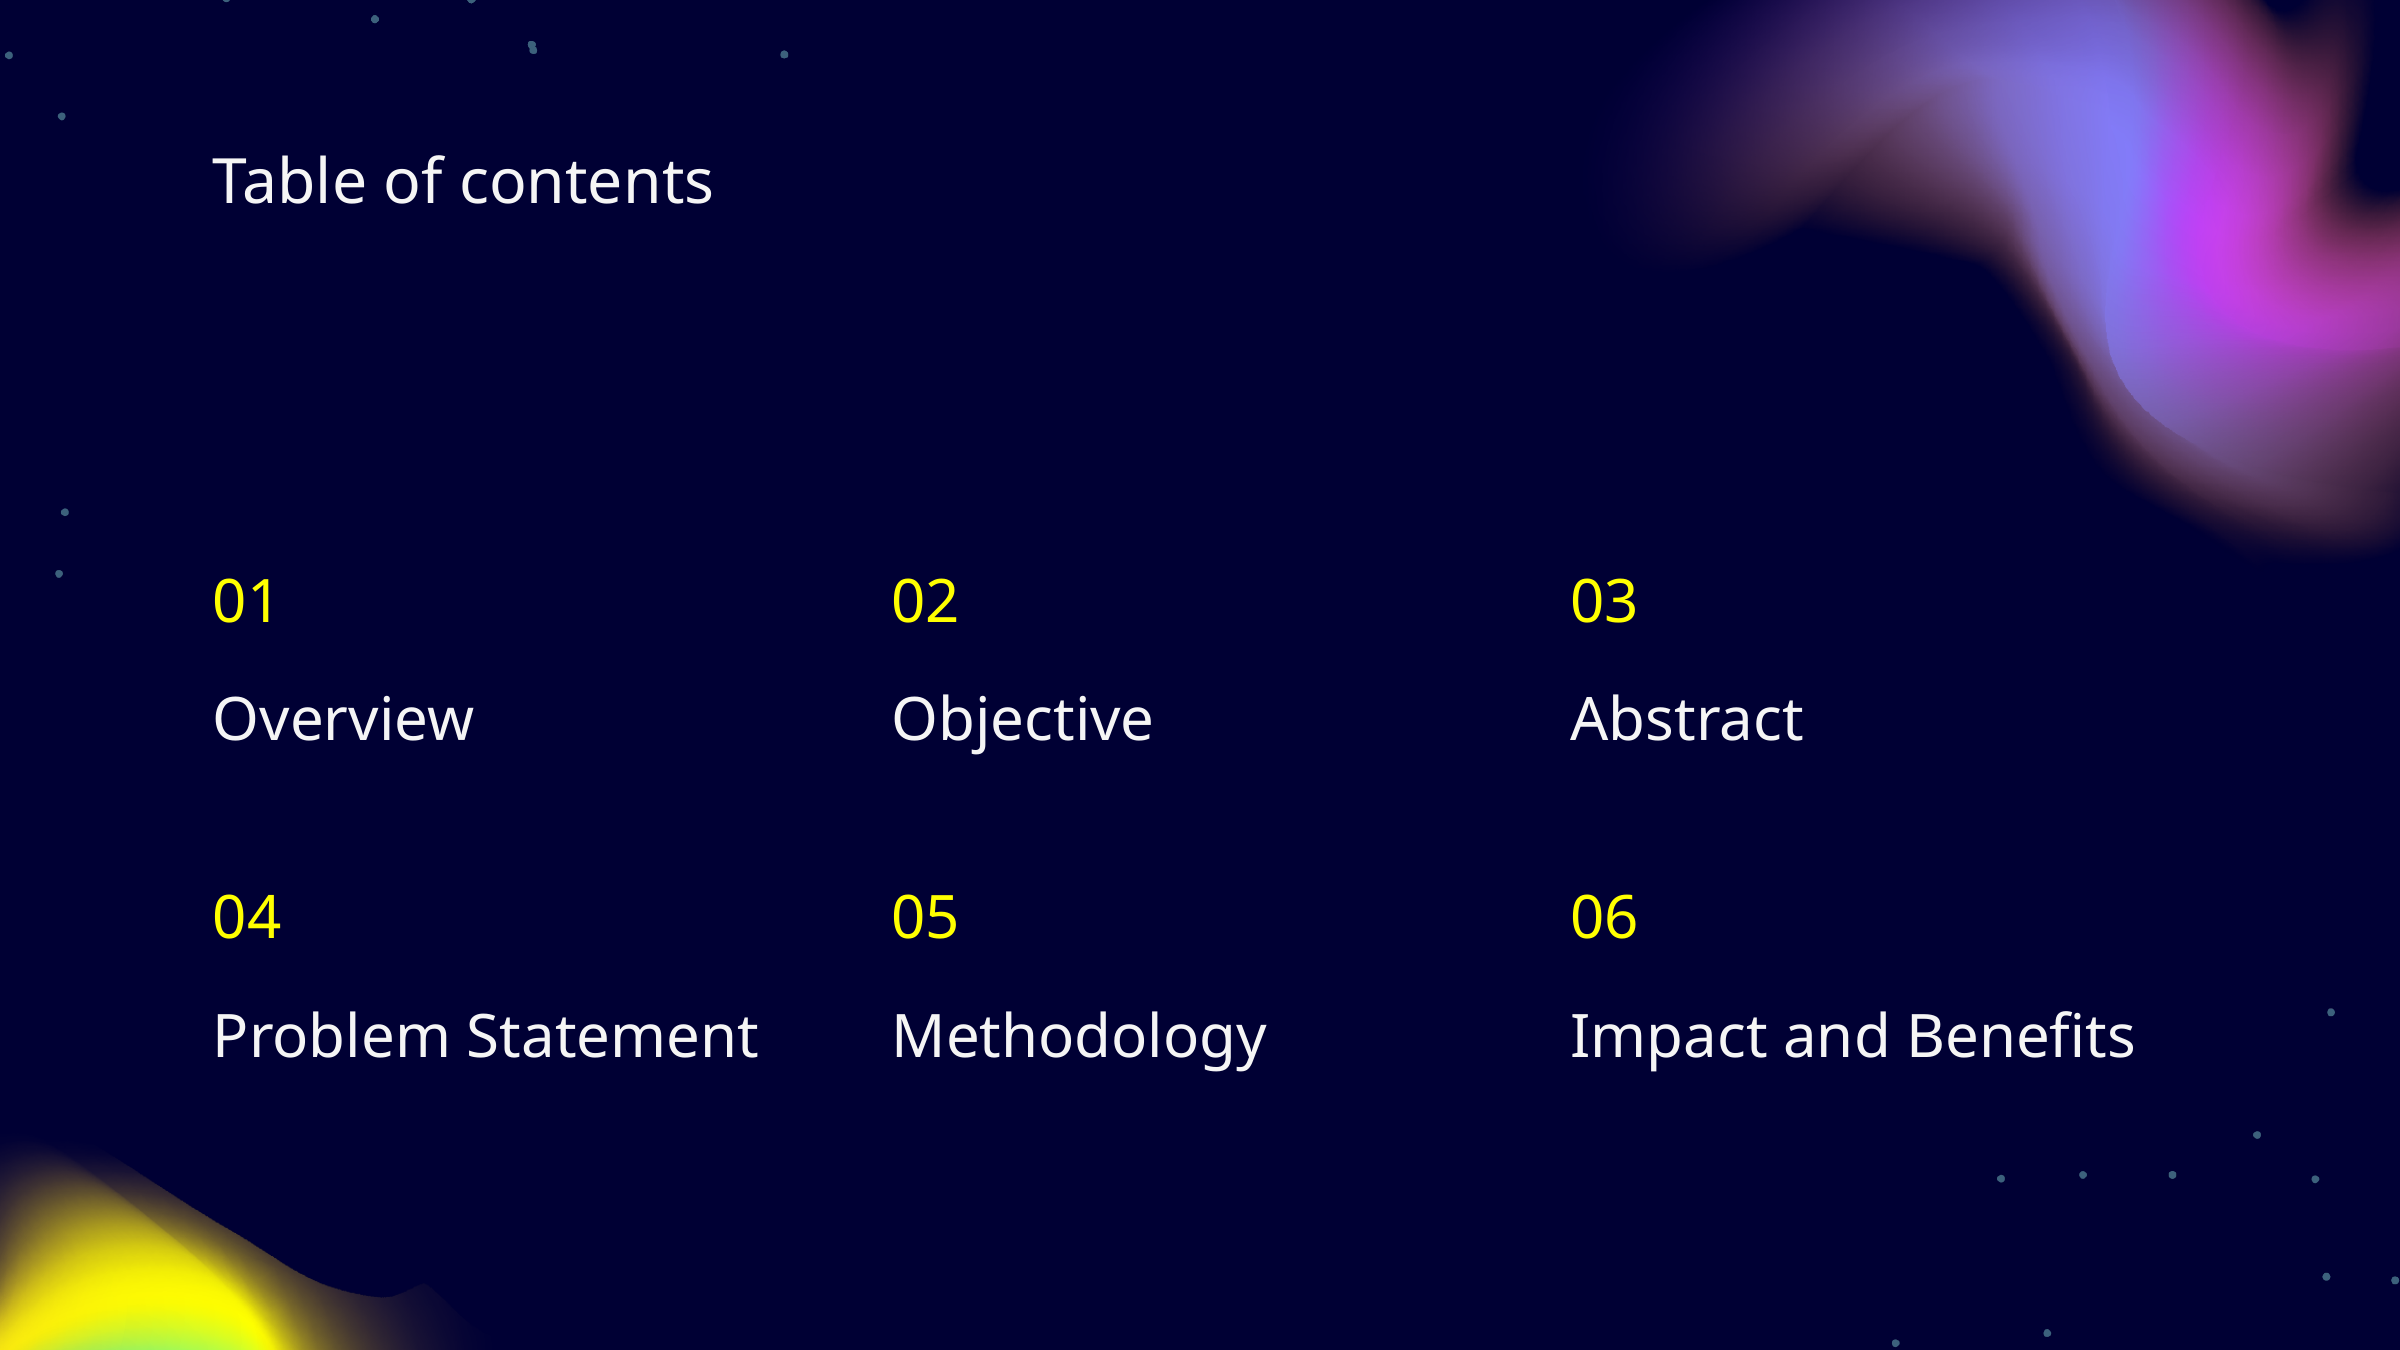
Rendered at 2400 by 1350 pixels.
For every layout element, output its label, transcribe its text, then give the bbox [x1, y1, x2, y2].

subtitle Objective [867, 656, 1533, 787]
title 03 [1546, 539, 1740, 656]
picture [0, 787, 748, 1350]
title 02 [867, 539, 1061, 656]
title 06 [1546, 855, 1740, 973]
title 01 [188, 539, 382, 656]
subtitle Impact and Benefits [1546, 973, 2211, 1091]
picture [0, 0, 993, 663]
subtitle Abstract [1546, 656, 2211, 787]
title 04 [188, 855, 382, 973]
picture [1567, 0, 2400, 579]
subtitle Problem Statement [188, 973, 854, 1091]
subtitle Overview [188, 656, 854, 787]
title Table of contents [188, 116, 2211, 268]
title 05 [867, 855, 1061, 973]
picture [1496, 996, 2400, 1350]
subtitle Methodology [867, 973, 1533, 1091]
